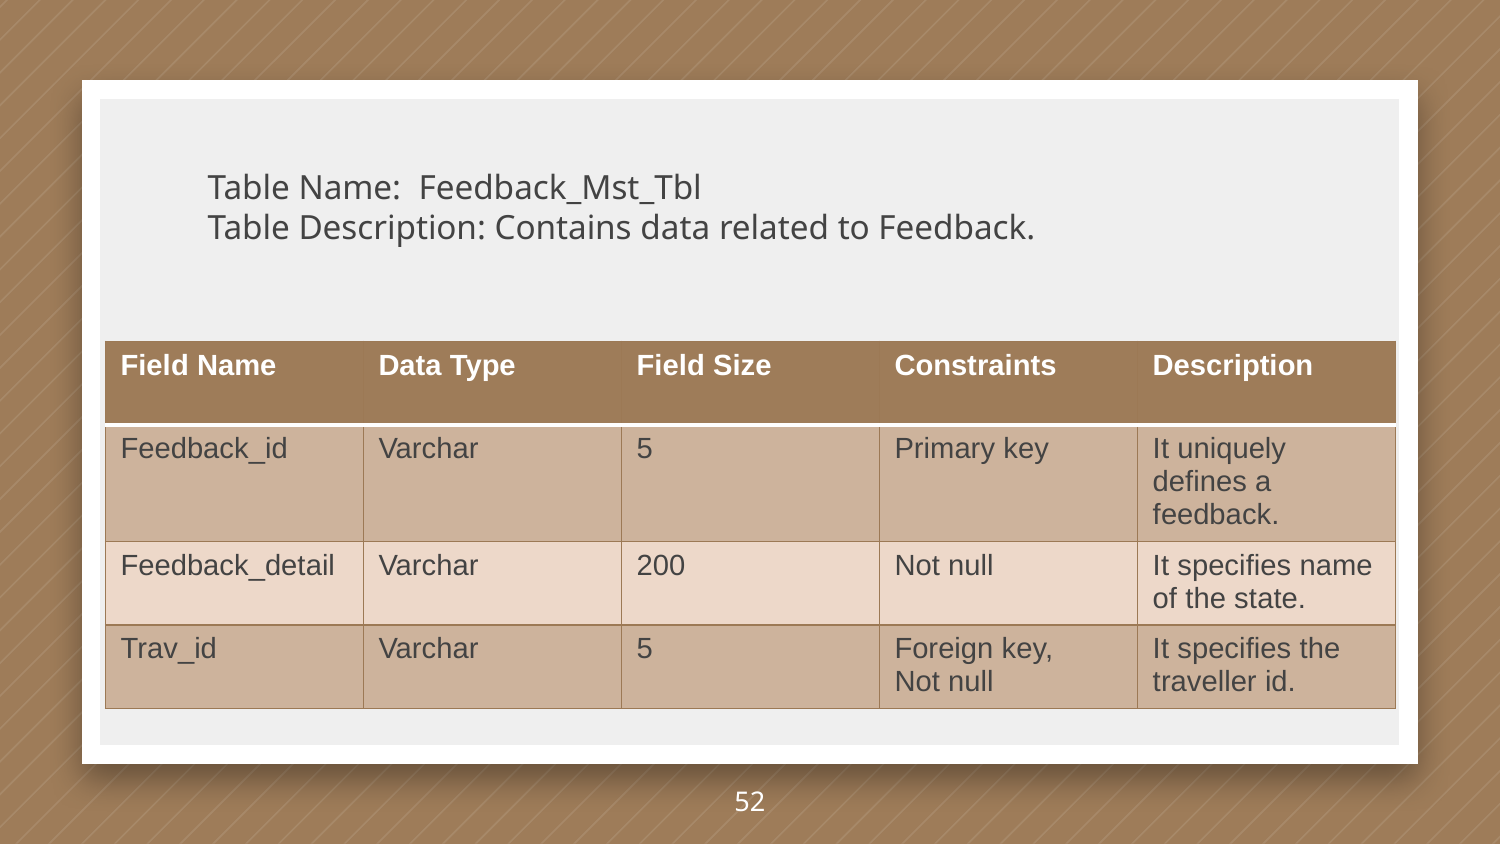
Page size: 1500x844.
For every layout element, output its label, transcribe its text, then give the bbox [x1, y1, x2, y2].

table_cell Foreign key, Not null [880, 626, 1137, 708]
table_cell 5 [622, 427, 879, 541]
table_cell Trav_id [106, 626, 363, 708]
slide_number 52 [0, 762, 1500, 844]
table_cell It uniquely defines a feedback. [1138, 427, 1395, 541]
table_header Field Name [106, 342, 363, 423]
table_cell Varchar [364, 626, 621, 708]
table_cell It specifies the traveller id. [1138, 626, 1395, 708]
table_cell It specifies name of the state. [1138, 542, 1395, 624]
table_cell Varchar [364, 427, 621, 541]
table_cell 5 [622, 626, 879, 708]
table_header Field Size [622, 342, 879, 423]
table_header Data Type [364, 342, 621, 423]
table_cell Not null [880, 542, 1137, 624]
table_header Constraints [880, 342, 1137, 423]
text_box Table Name: Feedback_Mst_Tbl Table Description: Contains data related to Feedback. [192, 159, 1308, 254]
table_cell Feedback_detail [106, 542, 363, 624]
table_cell 200 [622, 542, 879, 624]
table_cell Primary key [880, 427, 1137, 541]
table_header Description [1138, 342, 1395, 423]
table_cell Feedback_id [106, 427, 363, 541]
table_cell Varchar [364, 542, 621, 624]
